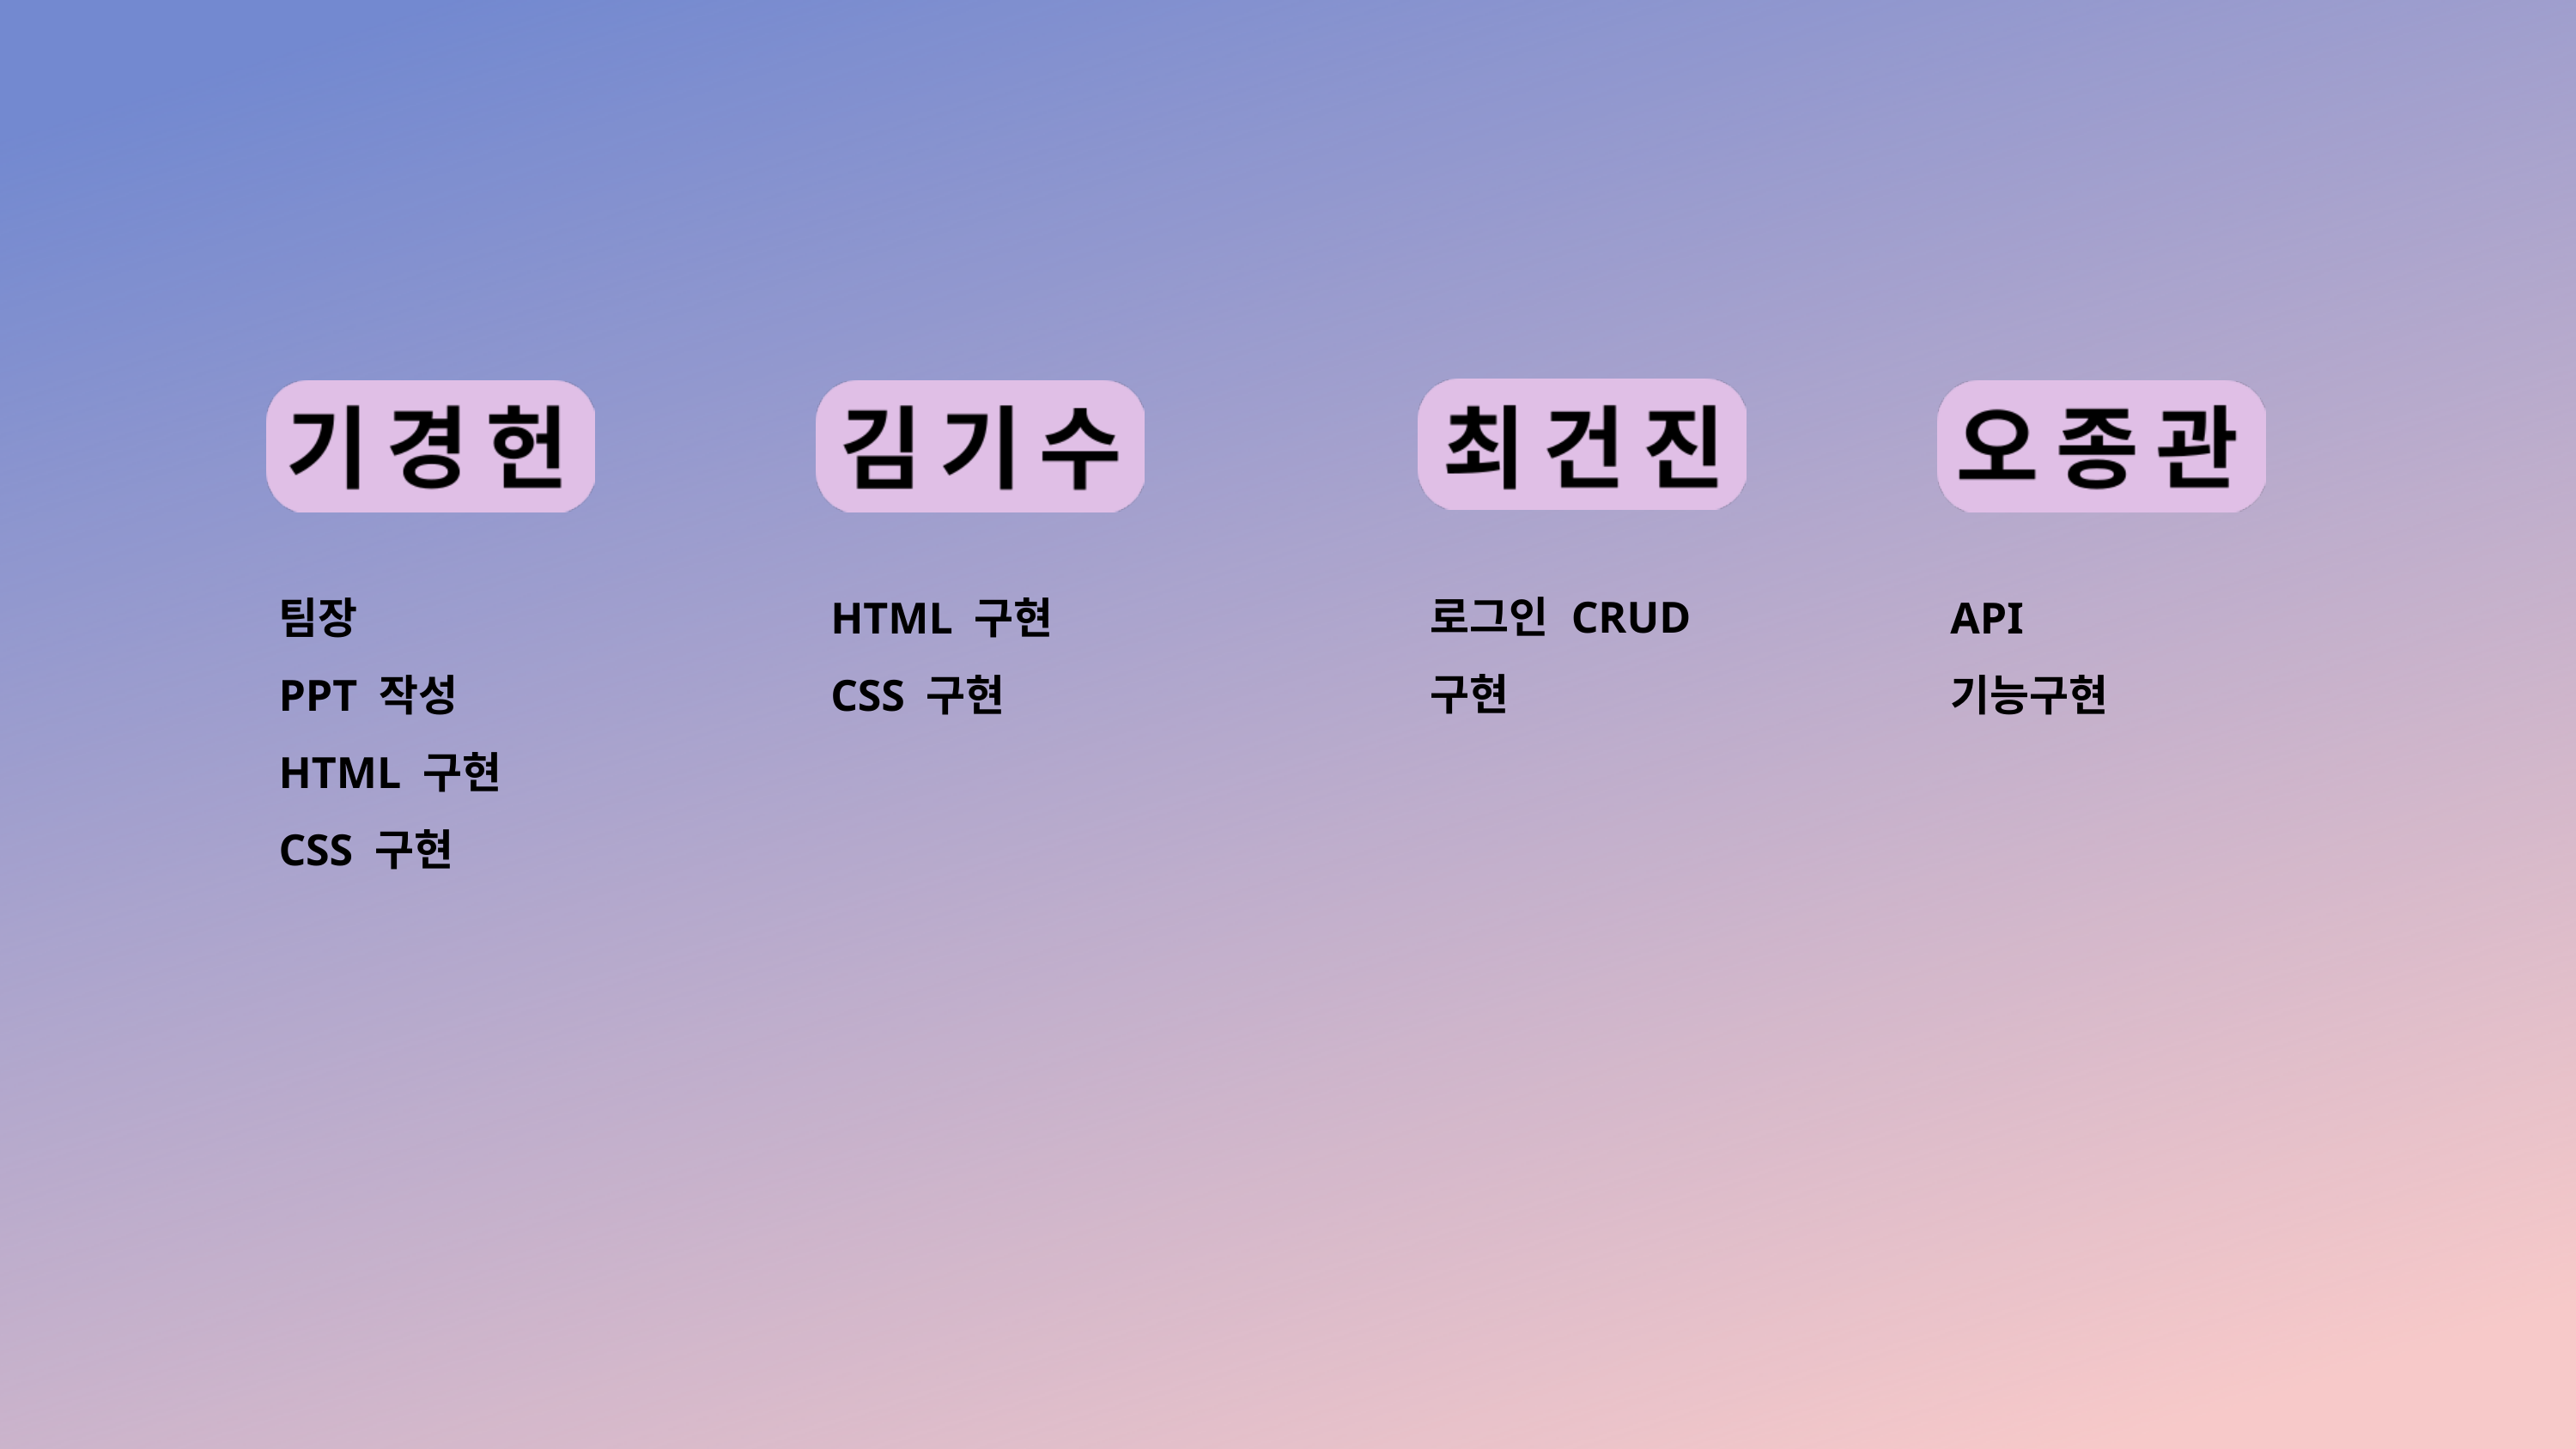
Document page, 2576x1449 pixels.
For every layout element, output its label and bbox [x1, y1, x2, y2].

text_box [816, 380, 821, 512]
text_box [1417, 378, 1425, 511]
picture [825, 367, 1164, 532]
text_box [0, 0, 2576, 1449]
picture [272, 367, 611, 532]
picture [1942, 366, 2281, 532]
picture [1429, 367, 1768, 532]
